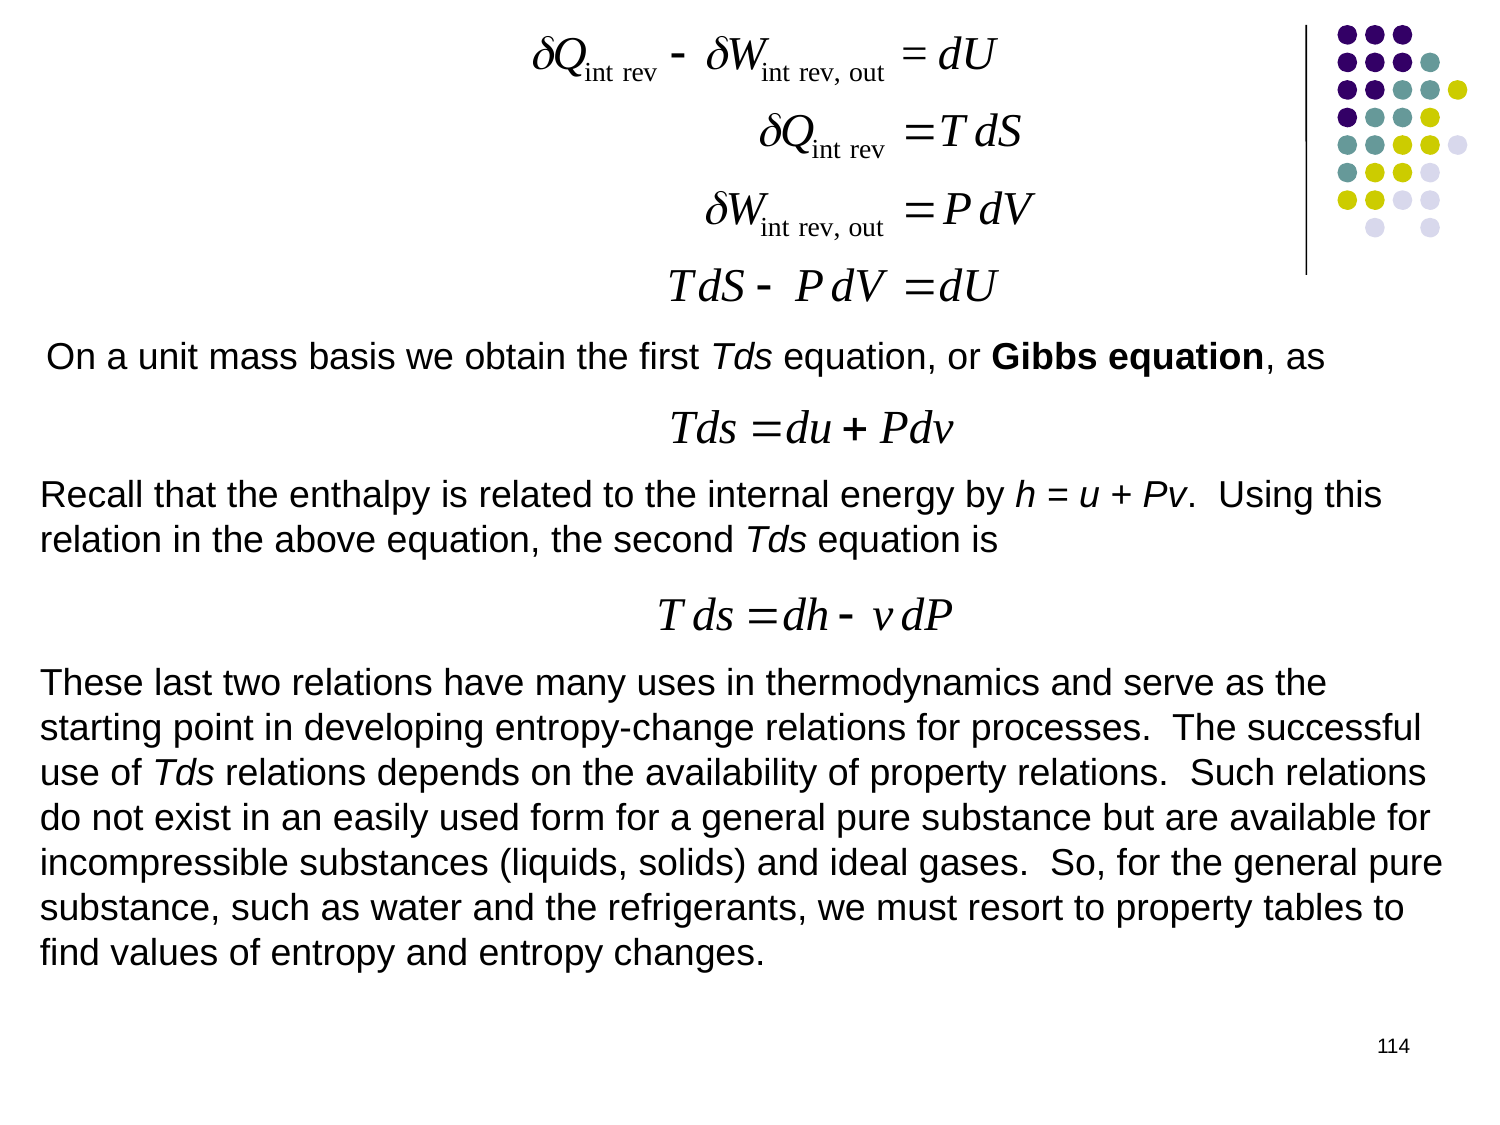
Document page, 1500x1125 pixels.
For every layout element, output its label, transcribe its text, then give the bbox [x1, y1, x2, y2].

text_box These last two relations have many uses in thermodynamics and serve as the starting point in developing entropy-change relations for processes. The successful use of Tds relations depends on the availability of property relations. Such relations do not exist in an easily used form for a general pure substance but are available for incompressible substances (liquids, solids) and ideal gases. So, for the general pure substance, such as water and the refrigerants, we must resort to property tables to find values of entropy and entropy changes. [24, 650, 1475, 981]
text_box On a unit mass basis we obtain the first Tds equation, or Gibbs equation, as [31, 325, 1341, 385]
text_box Recall that the enthalpy is related to the internal energy by h = u + Pv. Using this relation in the above equation, the second Tds equation is [24, 462, 1475, 568]
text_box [649, 587, 963, 651]
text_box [524, 24, 1048, 324]
slide_number 114 [1074, 1024, 1426, 1101]
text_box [662, 399, 963, 452]
